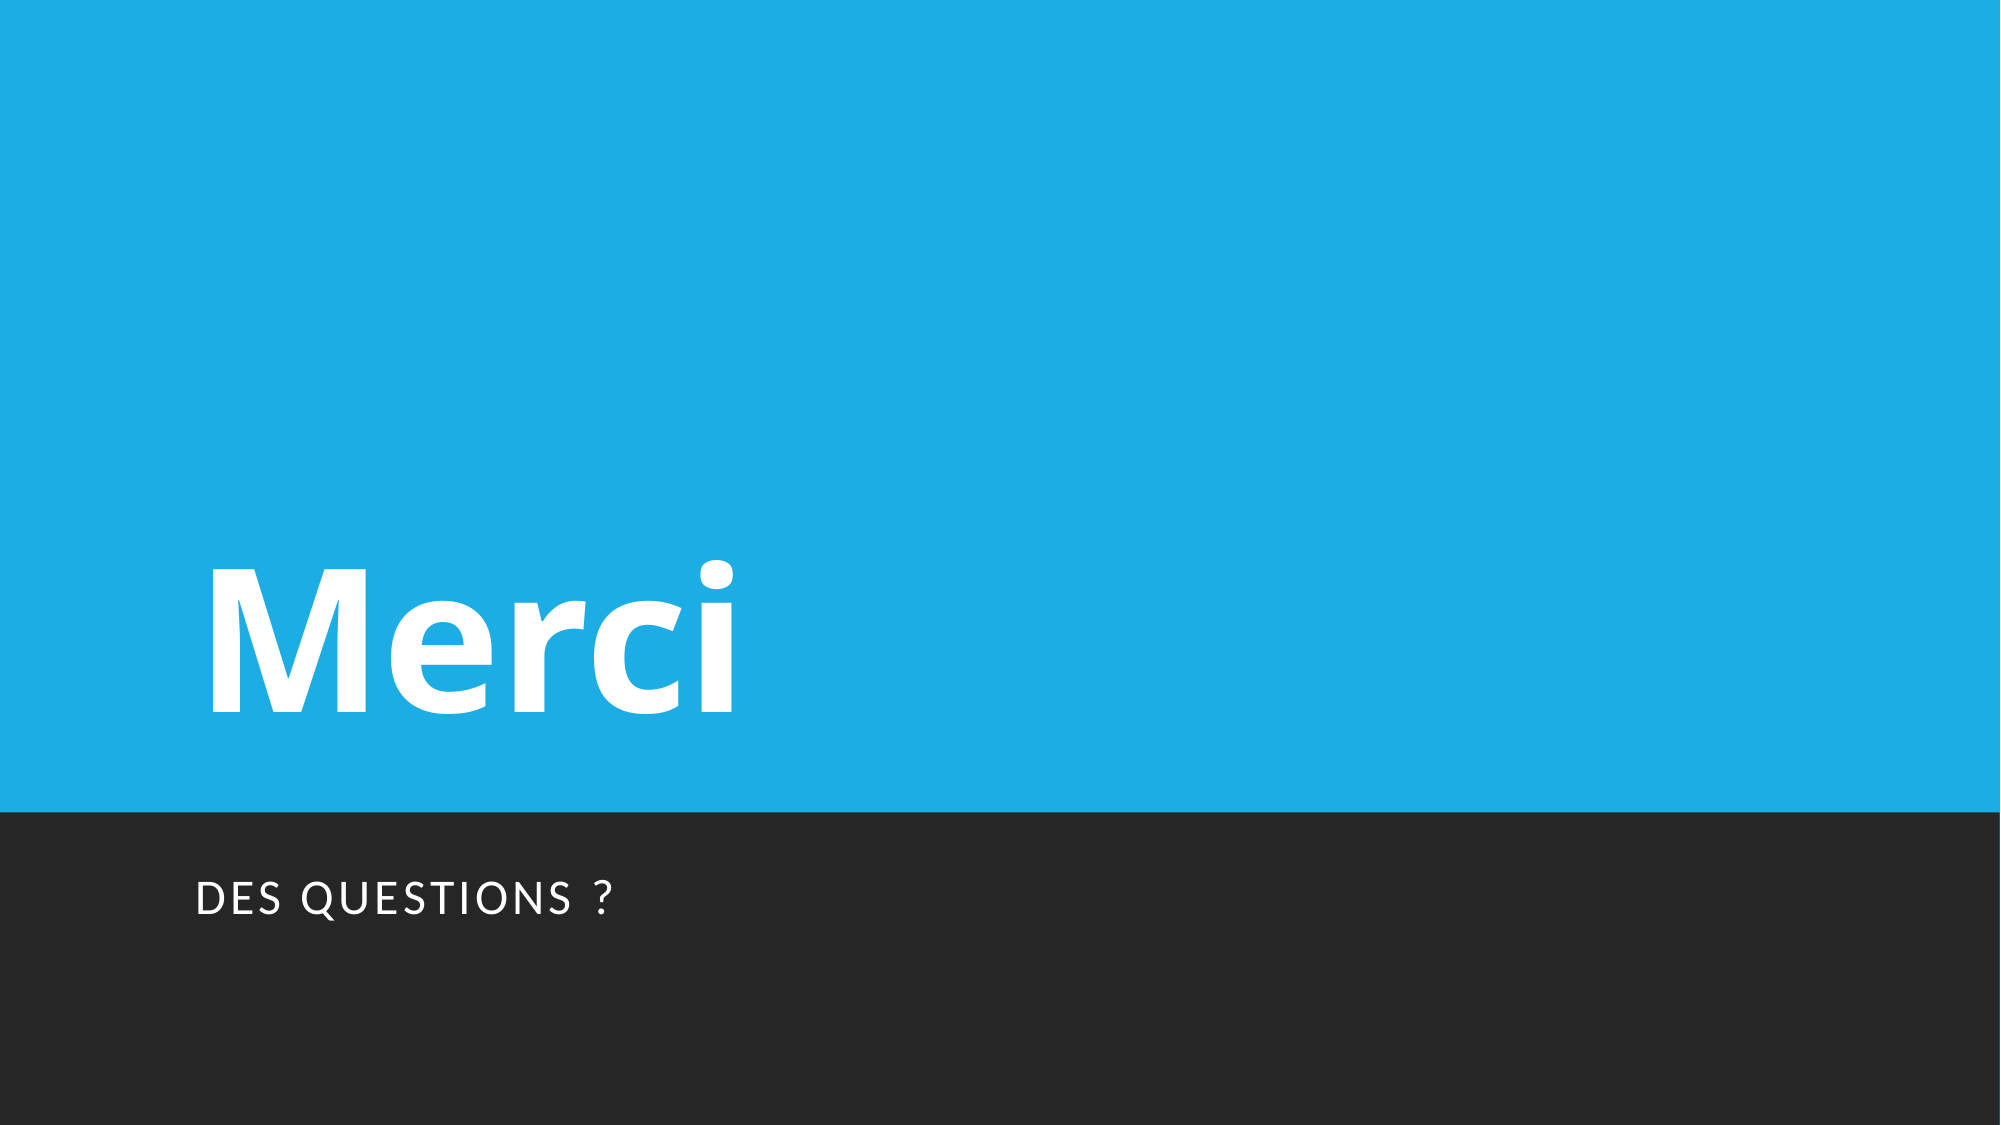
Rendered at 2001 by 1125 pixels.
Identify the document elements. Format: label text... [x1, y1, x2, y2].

list Des questions ? [180, 857, 1831, 1045]
text_box [0, 0, 2000, 811]
title Merci [180, 124, 1830, 763]
text_box [0, 811, 2000, 1125]
